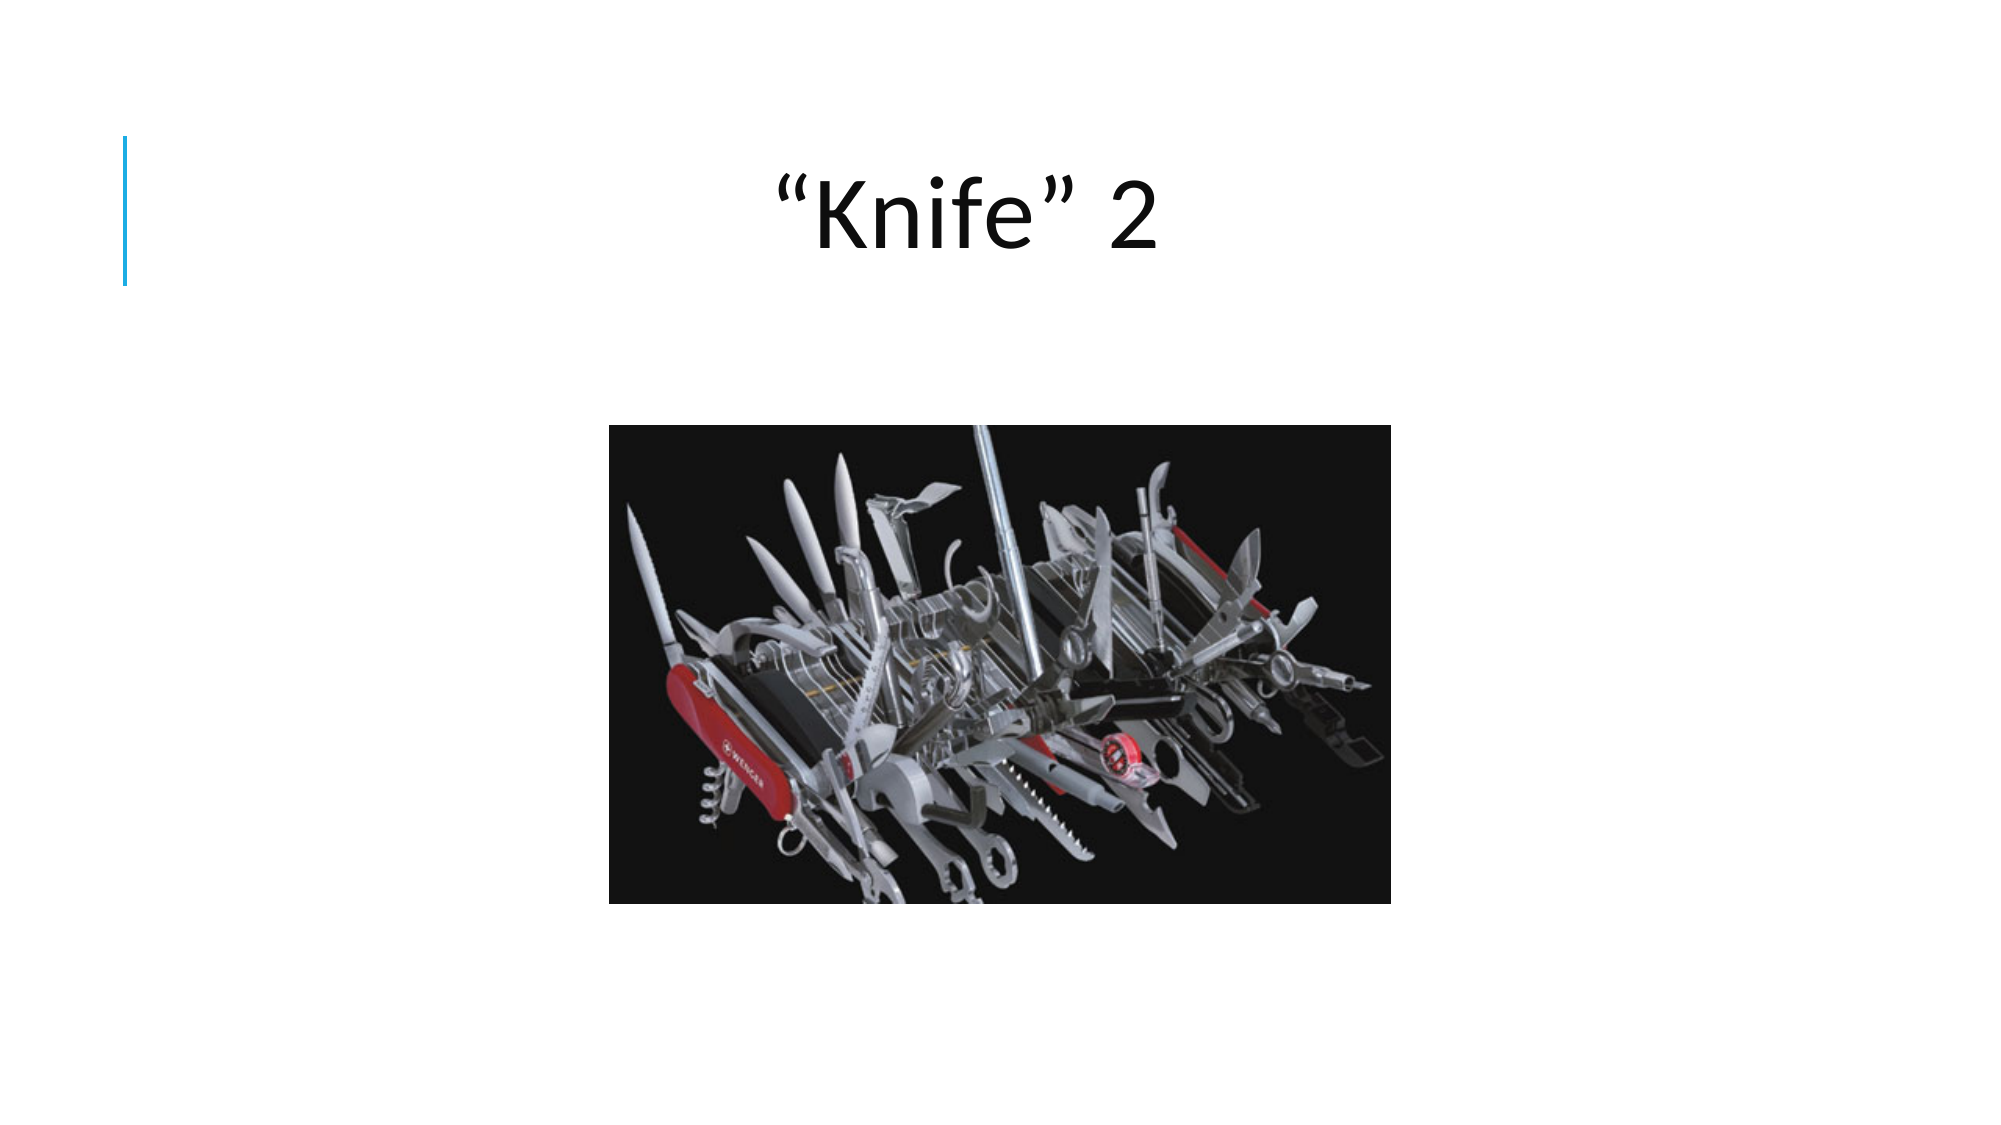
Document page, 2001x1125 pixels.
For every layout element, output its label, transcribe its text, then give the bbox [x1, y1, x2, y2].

title “Knife” 2 [168, 96, 1763, 342]
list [609, 425, 1391, 905]
